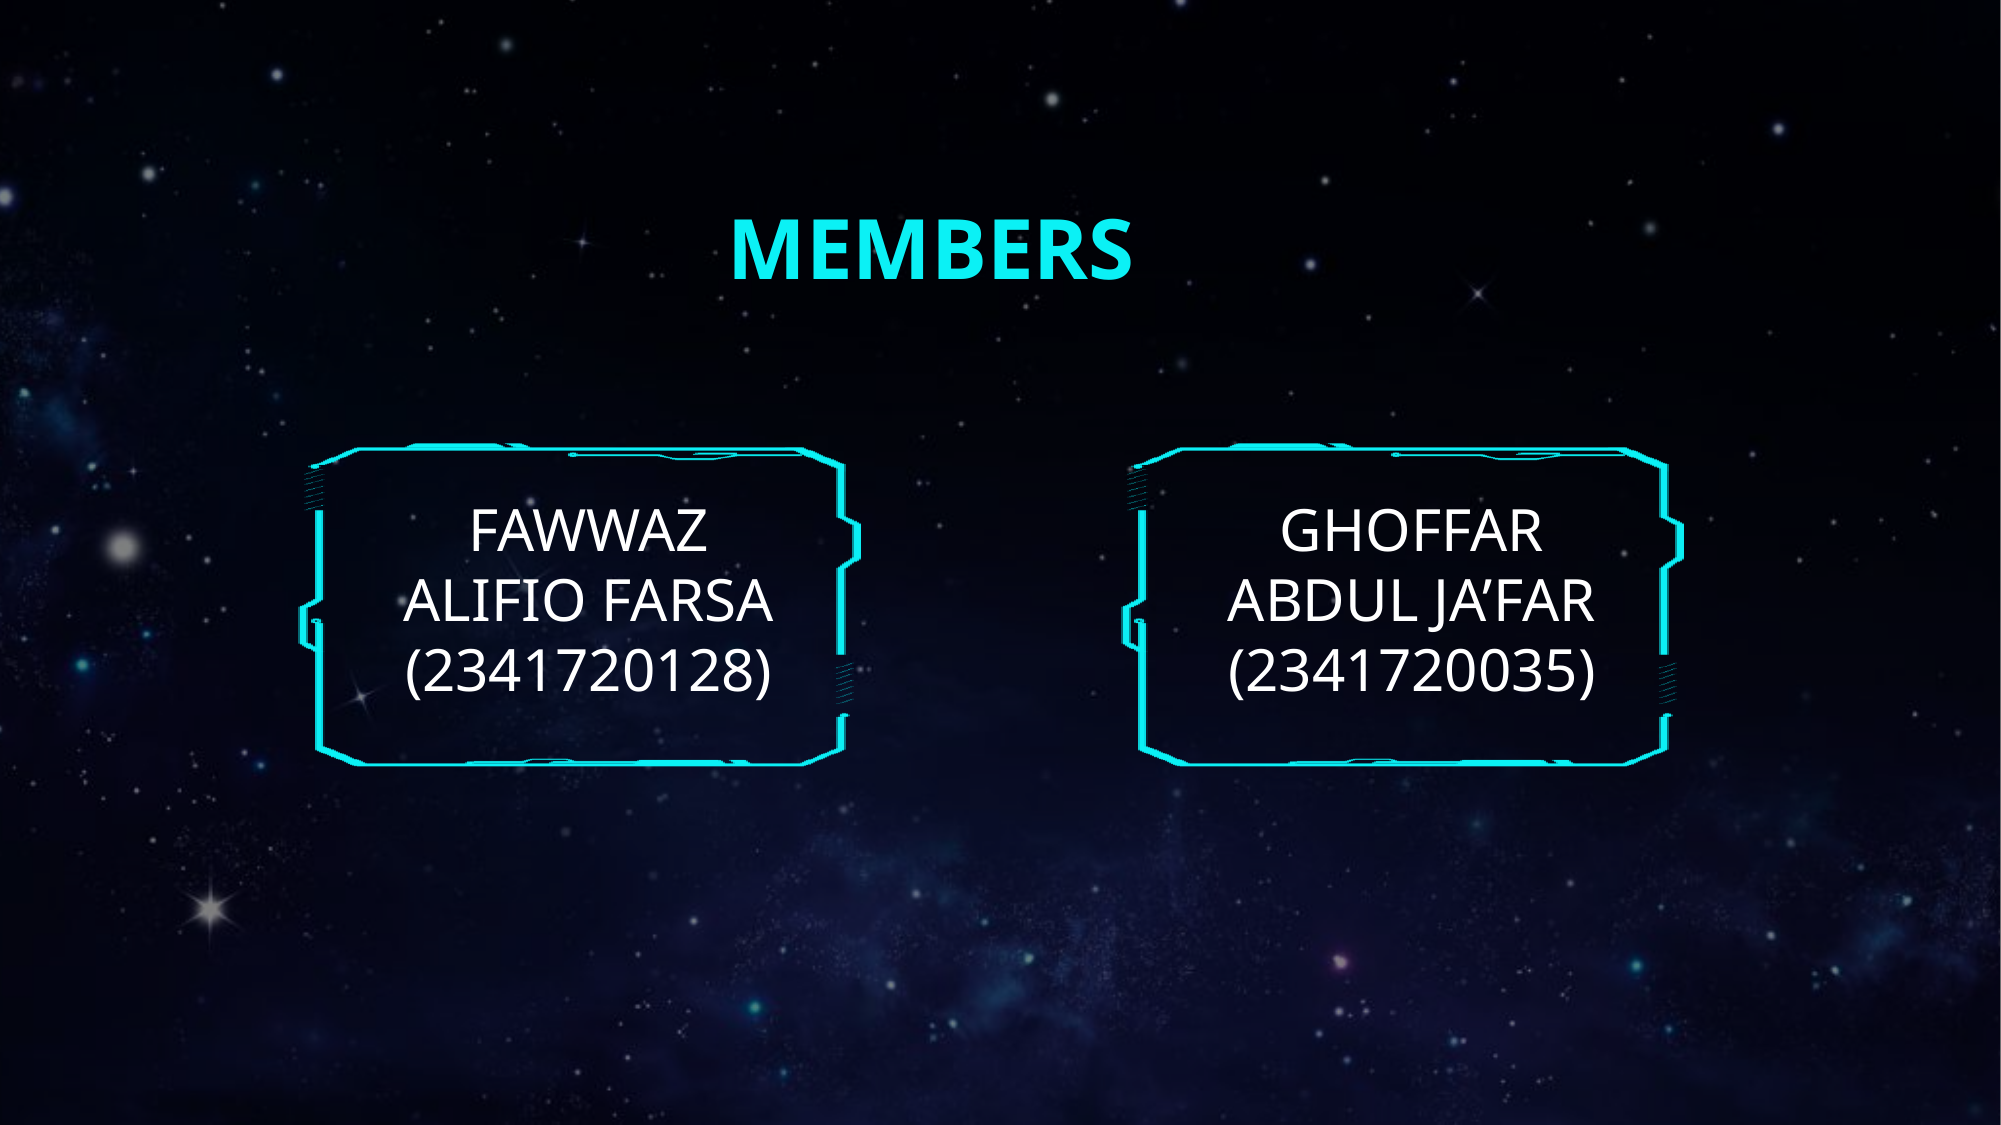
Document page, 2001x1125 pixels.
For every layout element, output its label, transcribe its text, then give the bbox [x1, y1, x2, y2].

picture [0, 0, 2001, 1125]
text_box MEMBERS [713, 188, 1287, 304]
